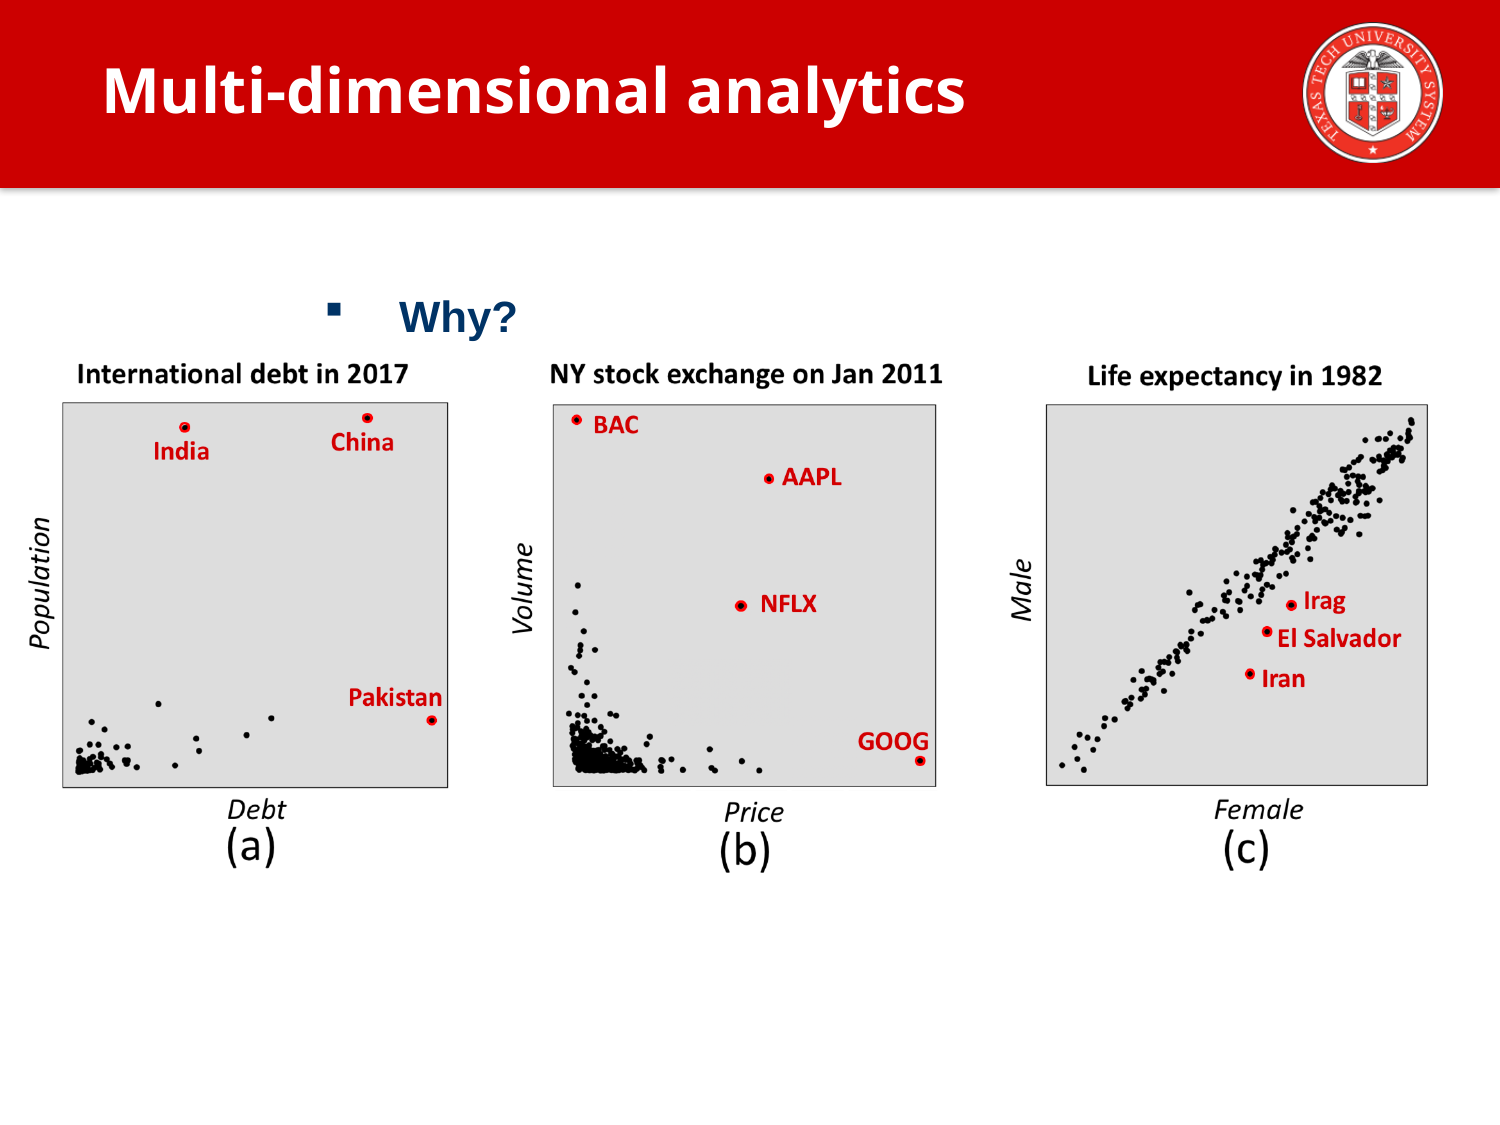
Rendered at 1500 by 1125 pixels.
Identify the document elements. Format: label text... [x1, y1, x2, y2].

picture [21, 356, 1432, 875]
text_box Multi-dimensional analytics [0, 50, 1079, 126]
text_box Why? [309, 281, 1229, 349]
